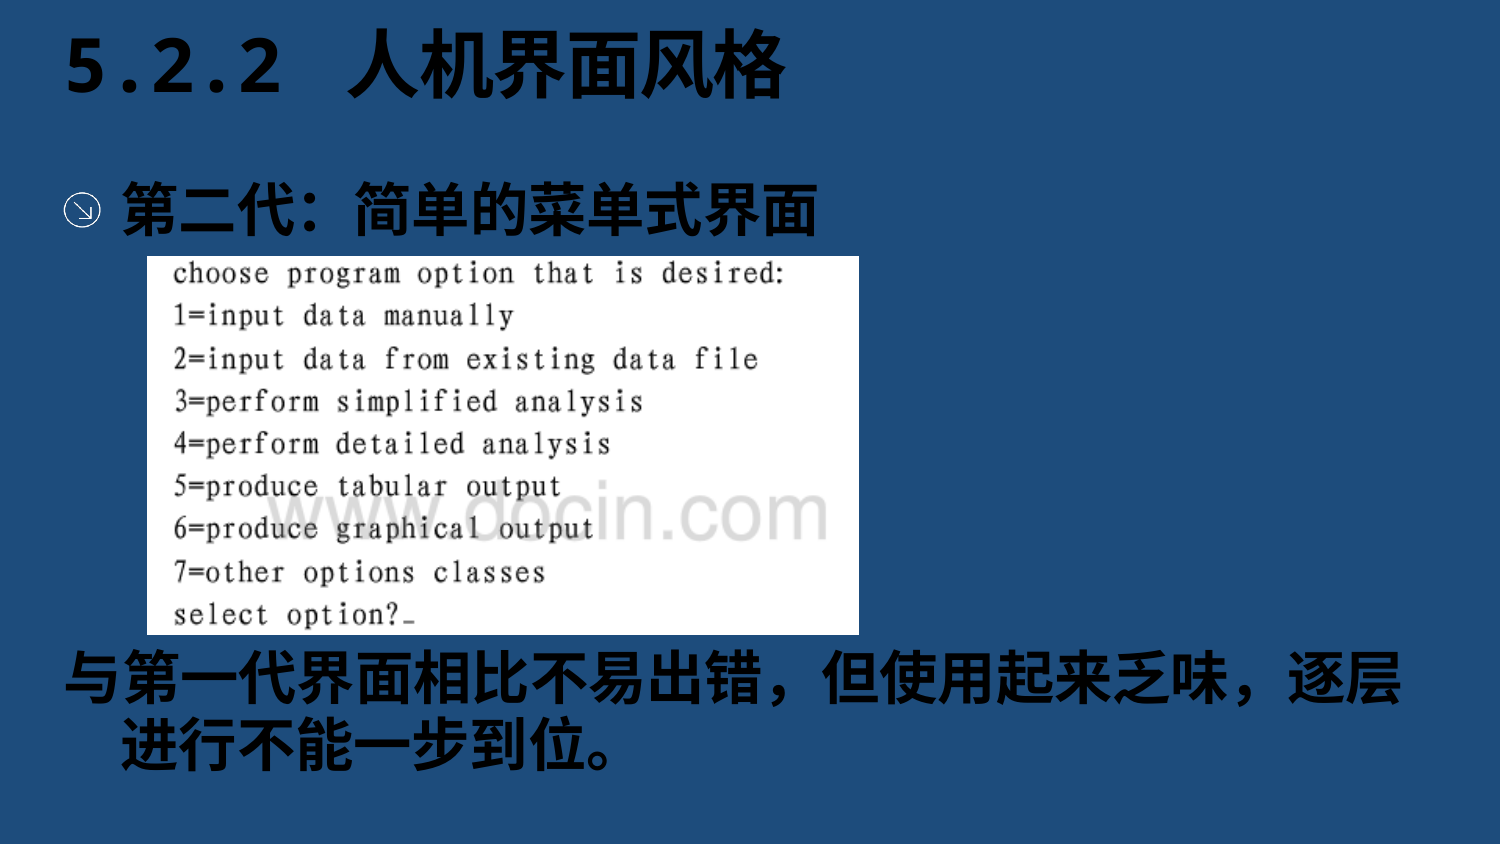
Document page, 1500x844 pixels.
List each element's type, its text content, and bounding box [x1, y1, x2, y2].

picture [147, 256, 859, 635]
list 第二代：简单的菜单式界面 与第一代界面相比不易出错，但使用起来乏味，逐层进行不能一步到位。 [63, 178, 1436, 801]
picture [63, 191, 101, 228]
title 5.2.2 人机界面风格 [63, 28, 1436, 110]
